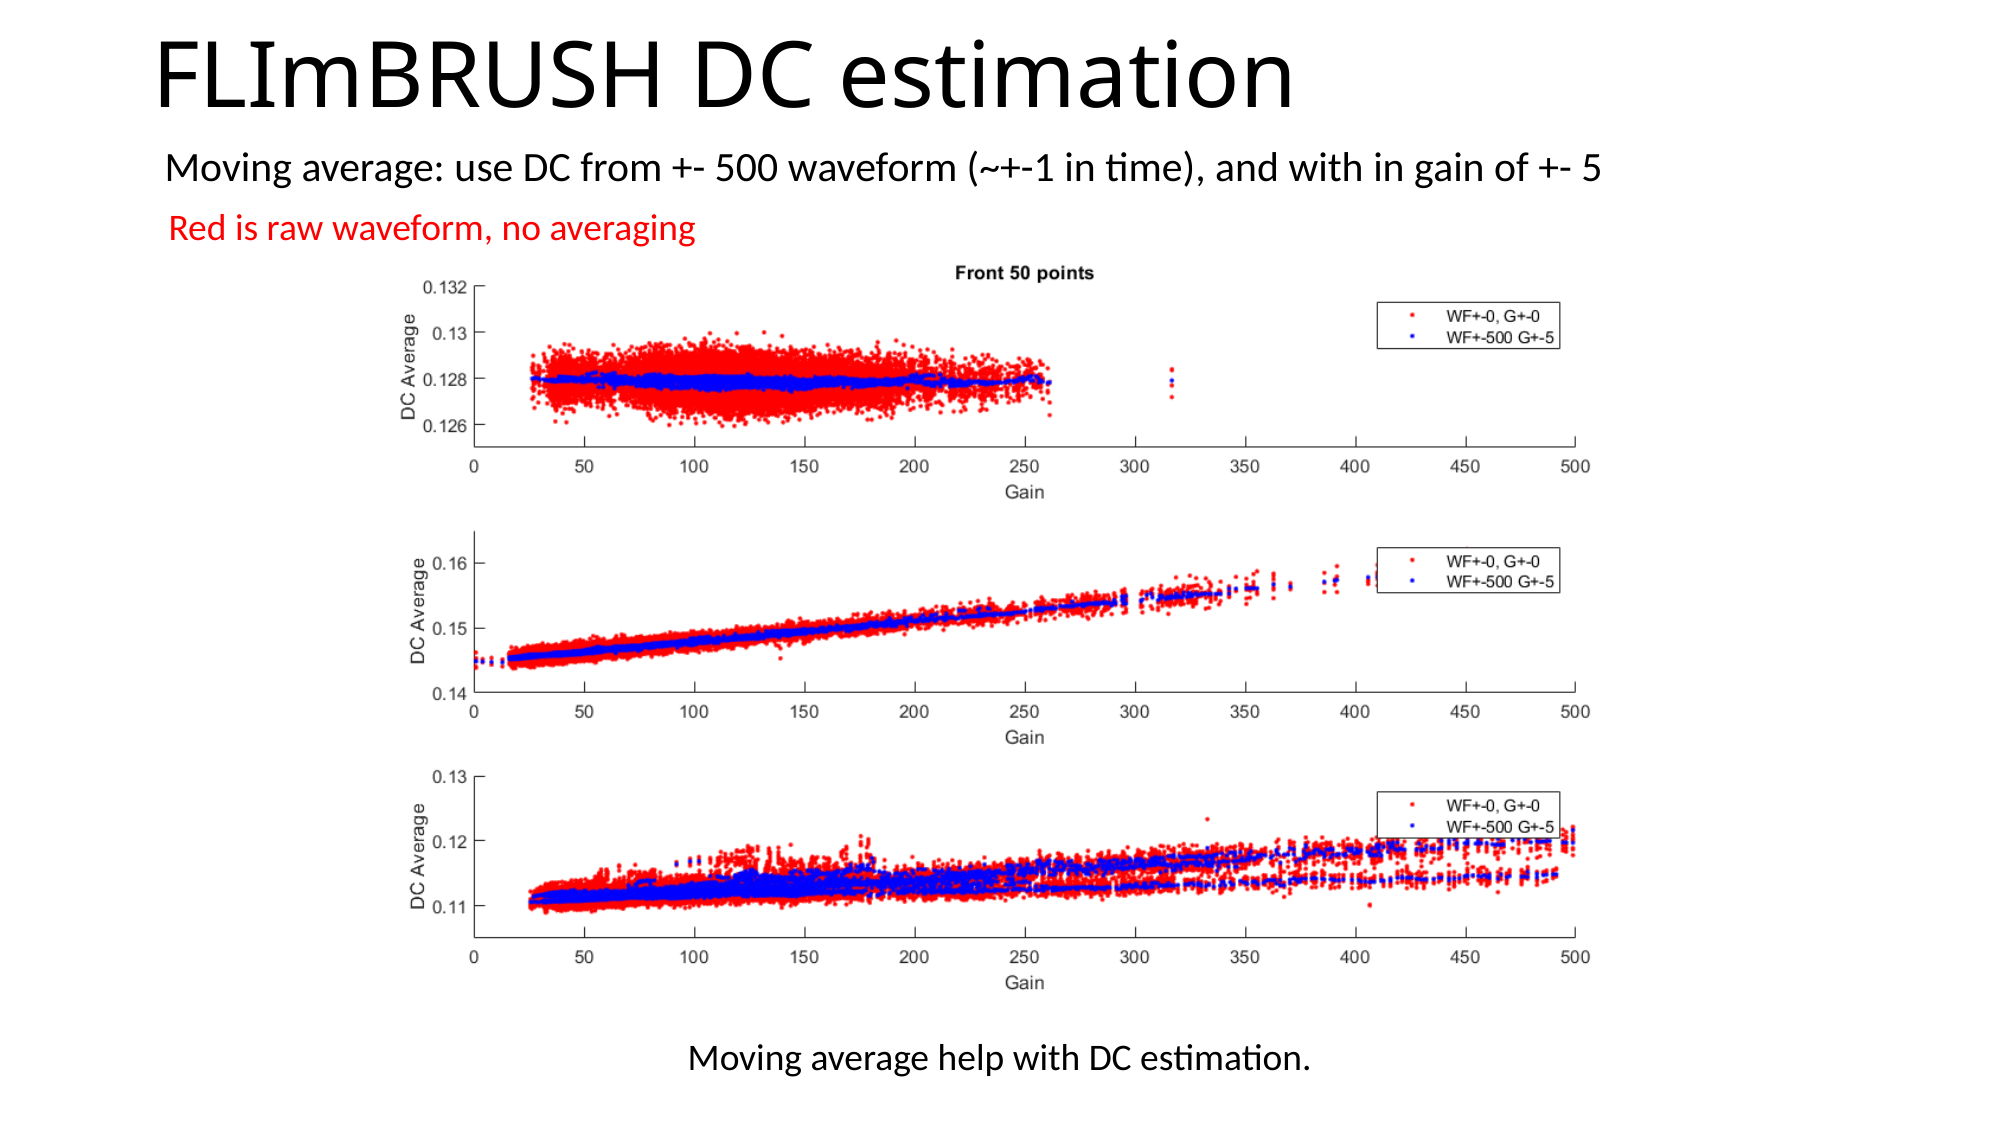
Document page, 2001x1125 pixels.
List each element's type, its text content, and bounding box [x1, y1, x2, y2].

text_box Red is raw waveform, no averaging [153, 195, 712, 256]
text_box FLImBRUSH DC estimation [137, 8, 1863, 148]
text_box Moving average help with DC estimation. [672, 1026, 1328, 1086]
text_box Moving average: use DC from +- 500 waveform (~+-1 in time), and with in gain of +- 5 [149, 132, 1628, 198]
picture [288, 226, 1711, 1026]
